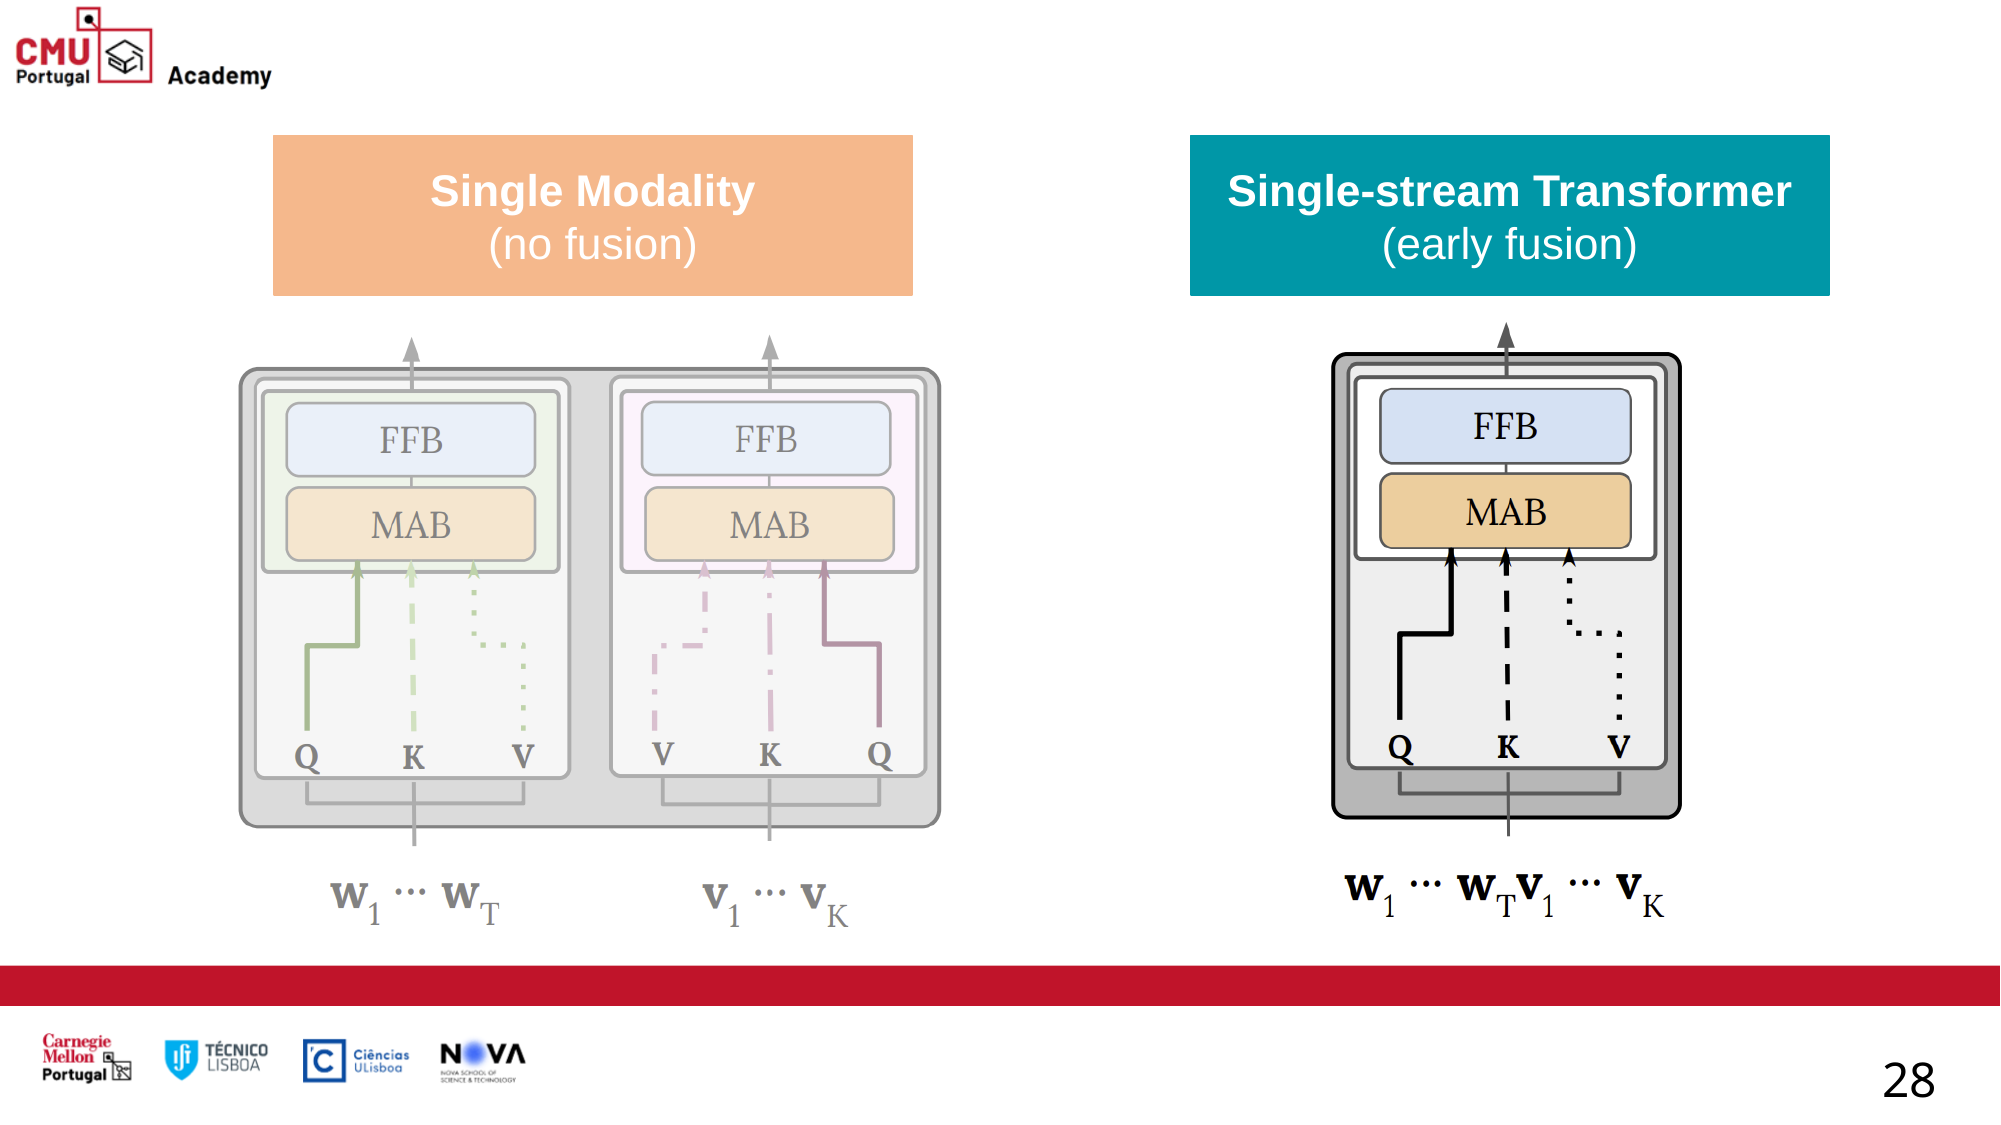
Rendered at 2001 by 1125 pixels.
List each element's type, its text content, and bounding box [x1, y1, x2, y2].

slide_number 28 [1853, 1019, 1974, 1106]
text_box [136, 751, 910, 988]
text_box 28 [1830, 1042, 1953, 1103]
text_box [229, 135, 957, 951]
picture [1311, 311, 1709, 931]
text_box Single-stream Transformer (early fusion) [1191, 135, 1829, 295]
picture [0, 1011, 583, 1110]
picture [5, 3, 275, 92]
text_box [167, 108, 1000, 951]
